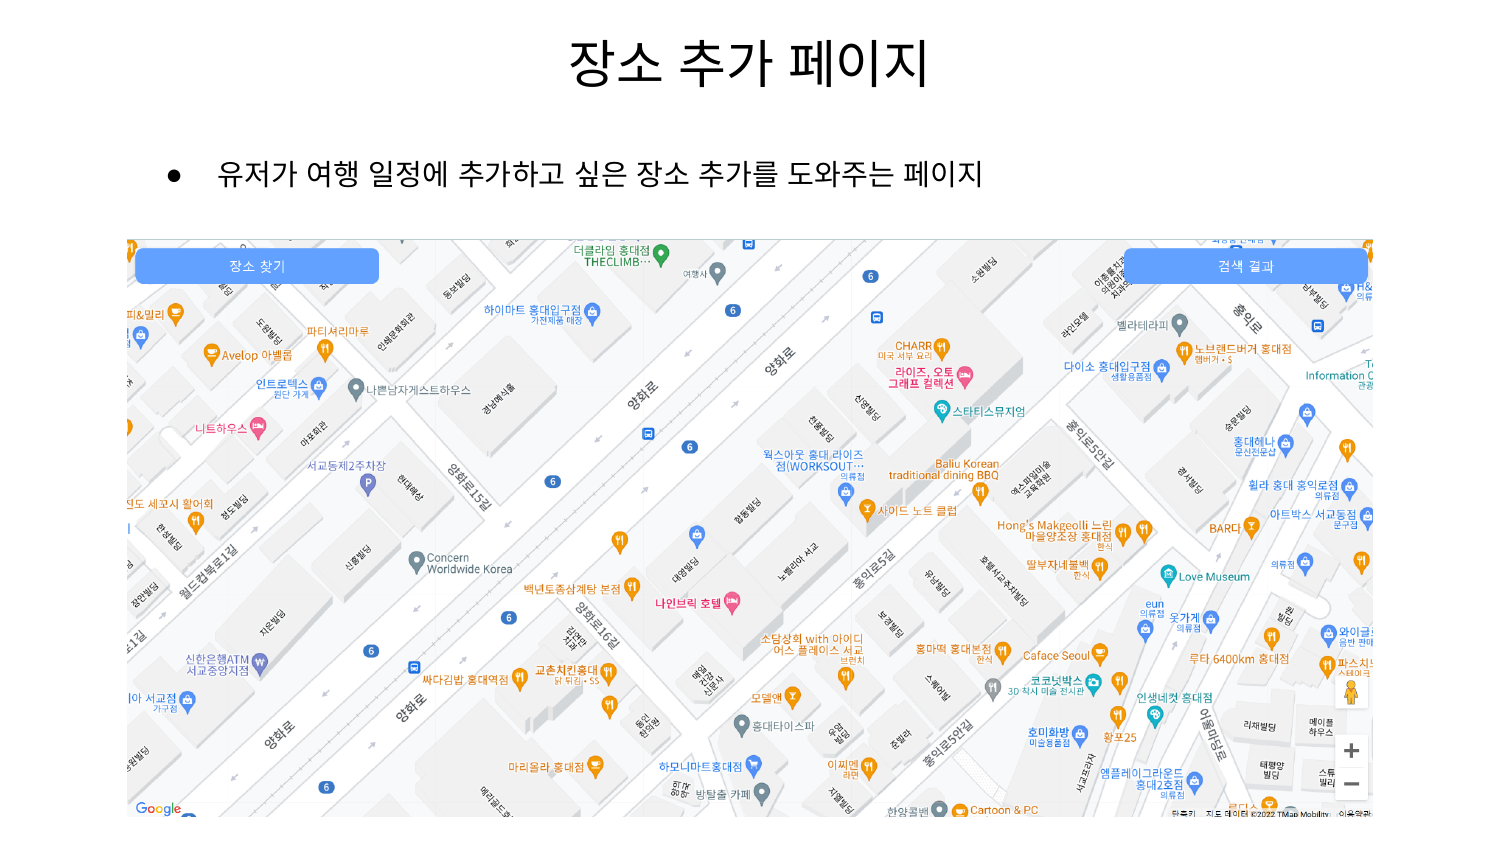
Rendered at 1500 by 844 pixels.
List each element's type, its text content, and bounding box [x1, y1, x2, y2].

picture [126, 238, 1373, 818]
text_box 장소 추가 페이지 [127, 16, 1373, 109]
text_box 유저가 여행 일정에 추가하고 싶은 장소 추가를 도와주는 페이지 [127, 141, 1405, 207]
